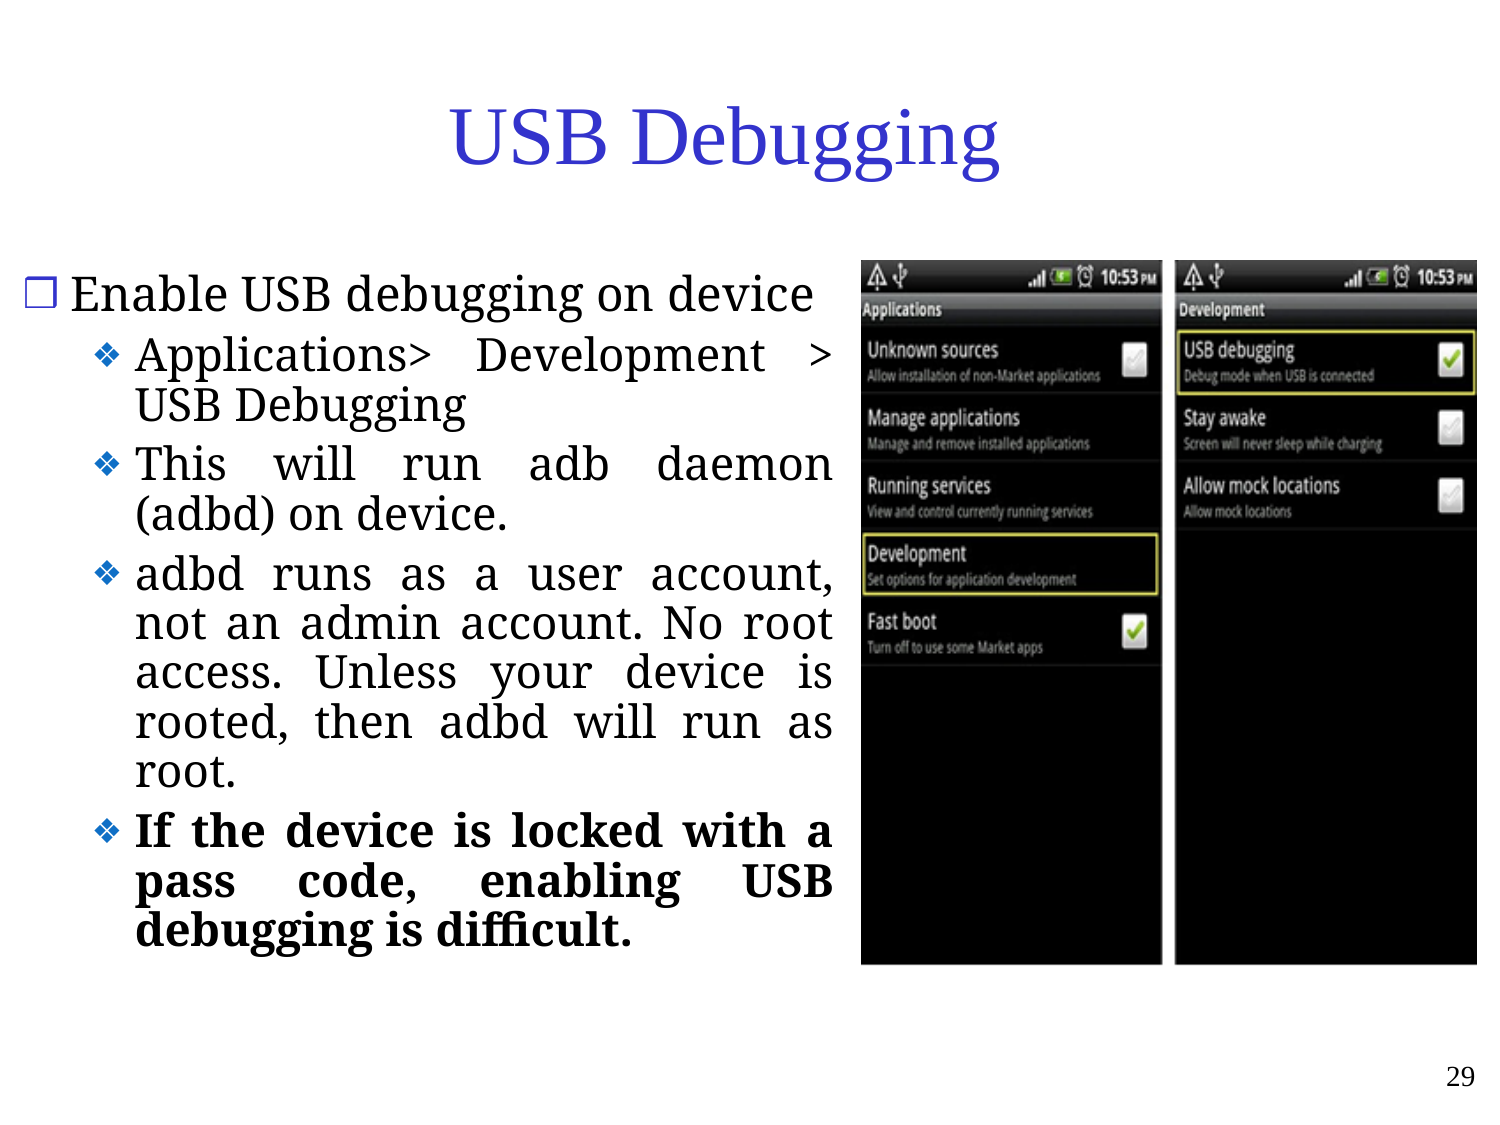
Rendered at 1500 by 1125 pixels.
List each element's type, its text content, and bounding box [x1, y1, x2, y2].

list Enable USB debugging on device Applications> Development > USB Debugging This will run adb daemon (adbd) on device. adbd runs as a user account, not an admin account. No root access. Unless your device is rooted, then adbd will run as root. If the device is locked with a pass code, enabling USB debugging is difficult. [15, 262, 842, 1025]
text_box 29 [1345, 1049, 1484, 1100]
title USB Debugging [87, 37, 1363, 225]
picture [861, 259, 1477, 967]
